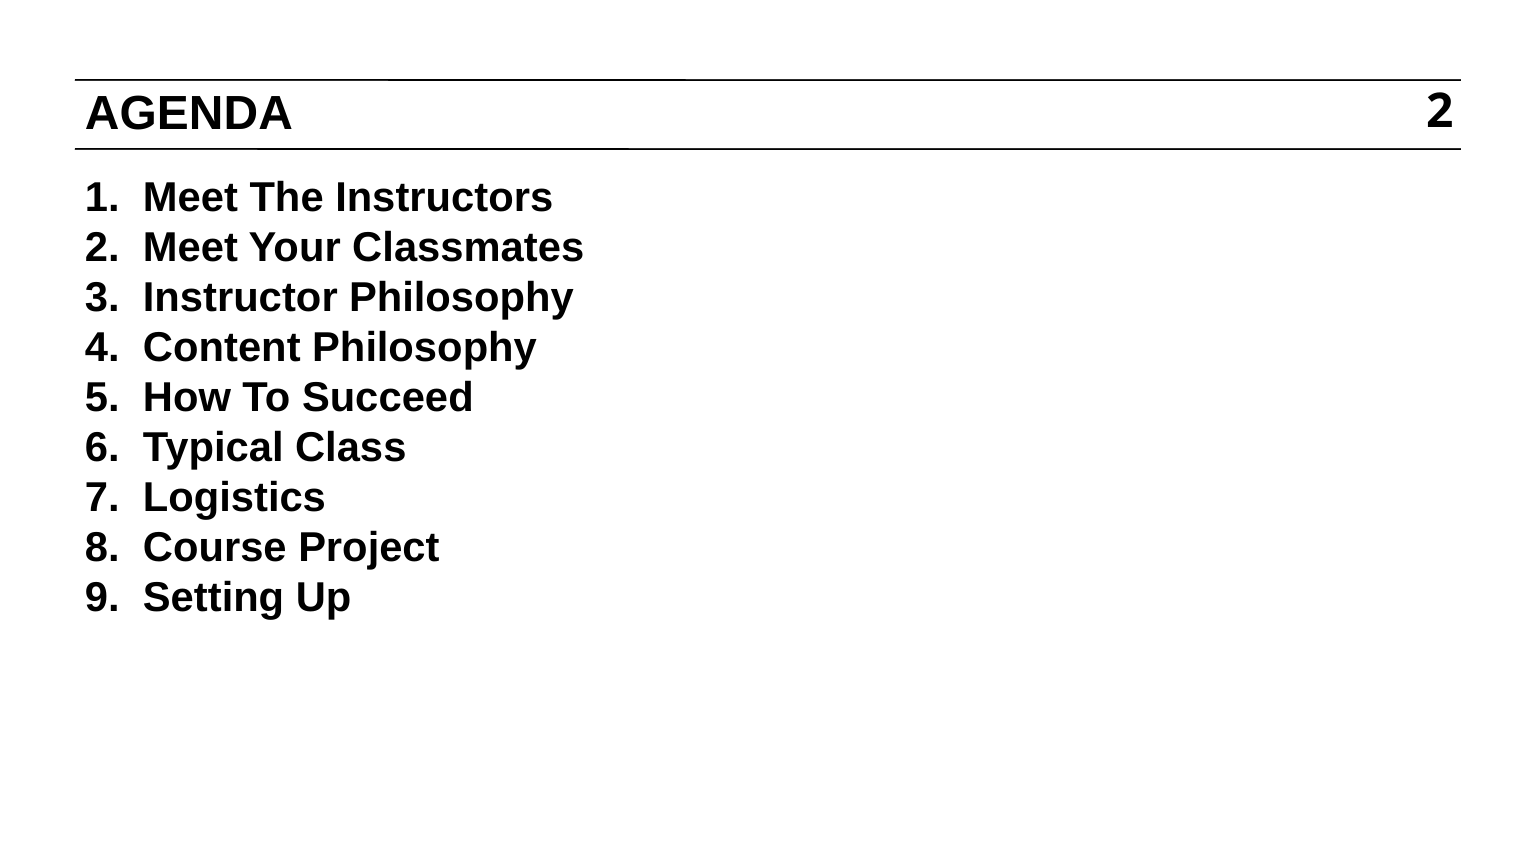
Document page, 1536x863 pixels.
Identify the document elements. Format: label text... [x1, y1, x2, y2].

list Meet The Instructors Meet Your Classmates Instructor Philosophy Content Philosophy How To Succeed Typical Class Logistics Course Project Setting Up [76, 160, 1460, 823]
title AGENDA [76, 82, 1369, 160]
slide_number 2 [1424, 83, 1456, 142]
